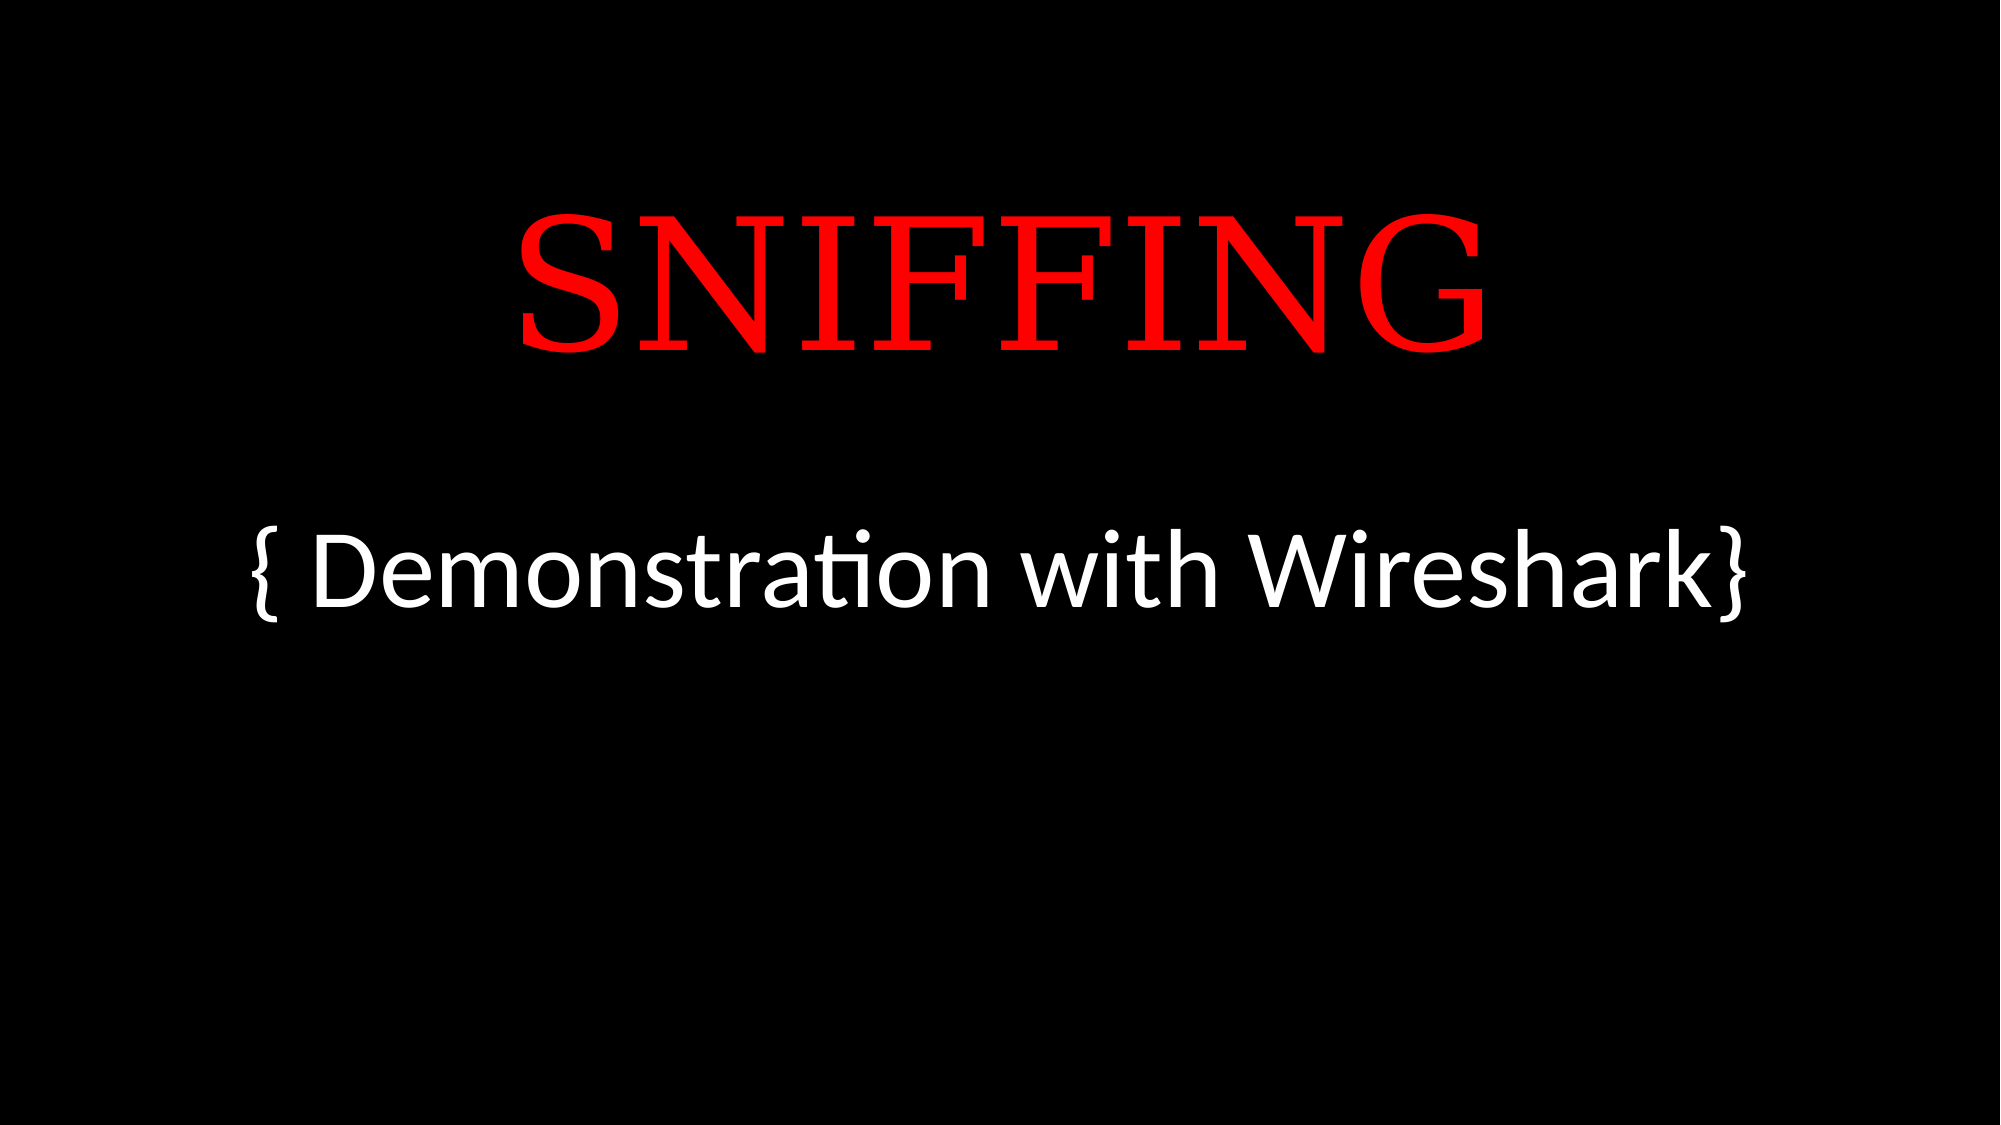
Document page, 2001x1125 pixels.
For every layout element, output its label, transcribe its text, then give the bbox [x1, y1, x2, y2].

title SNIFFING [139, 182, 1865, 400]
text_box { Demonstration with Wireshark} [233, 487, 1766, 638]
